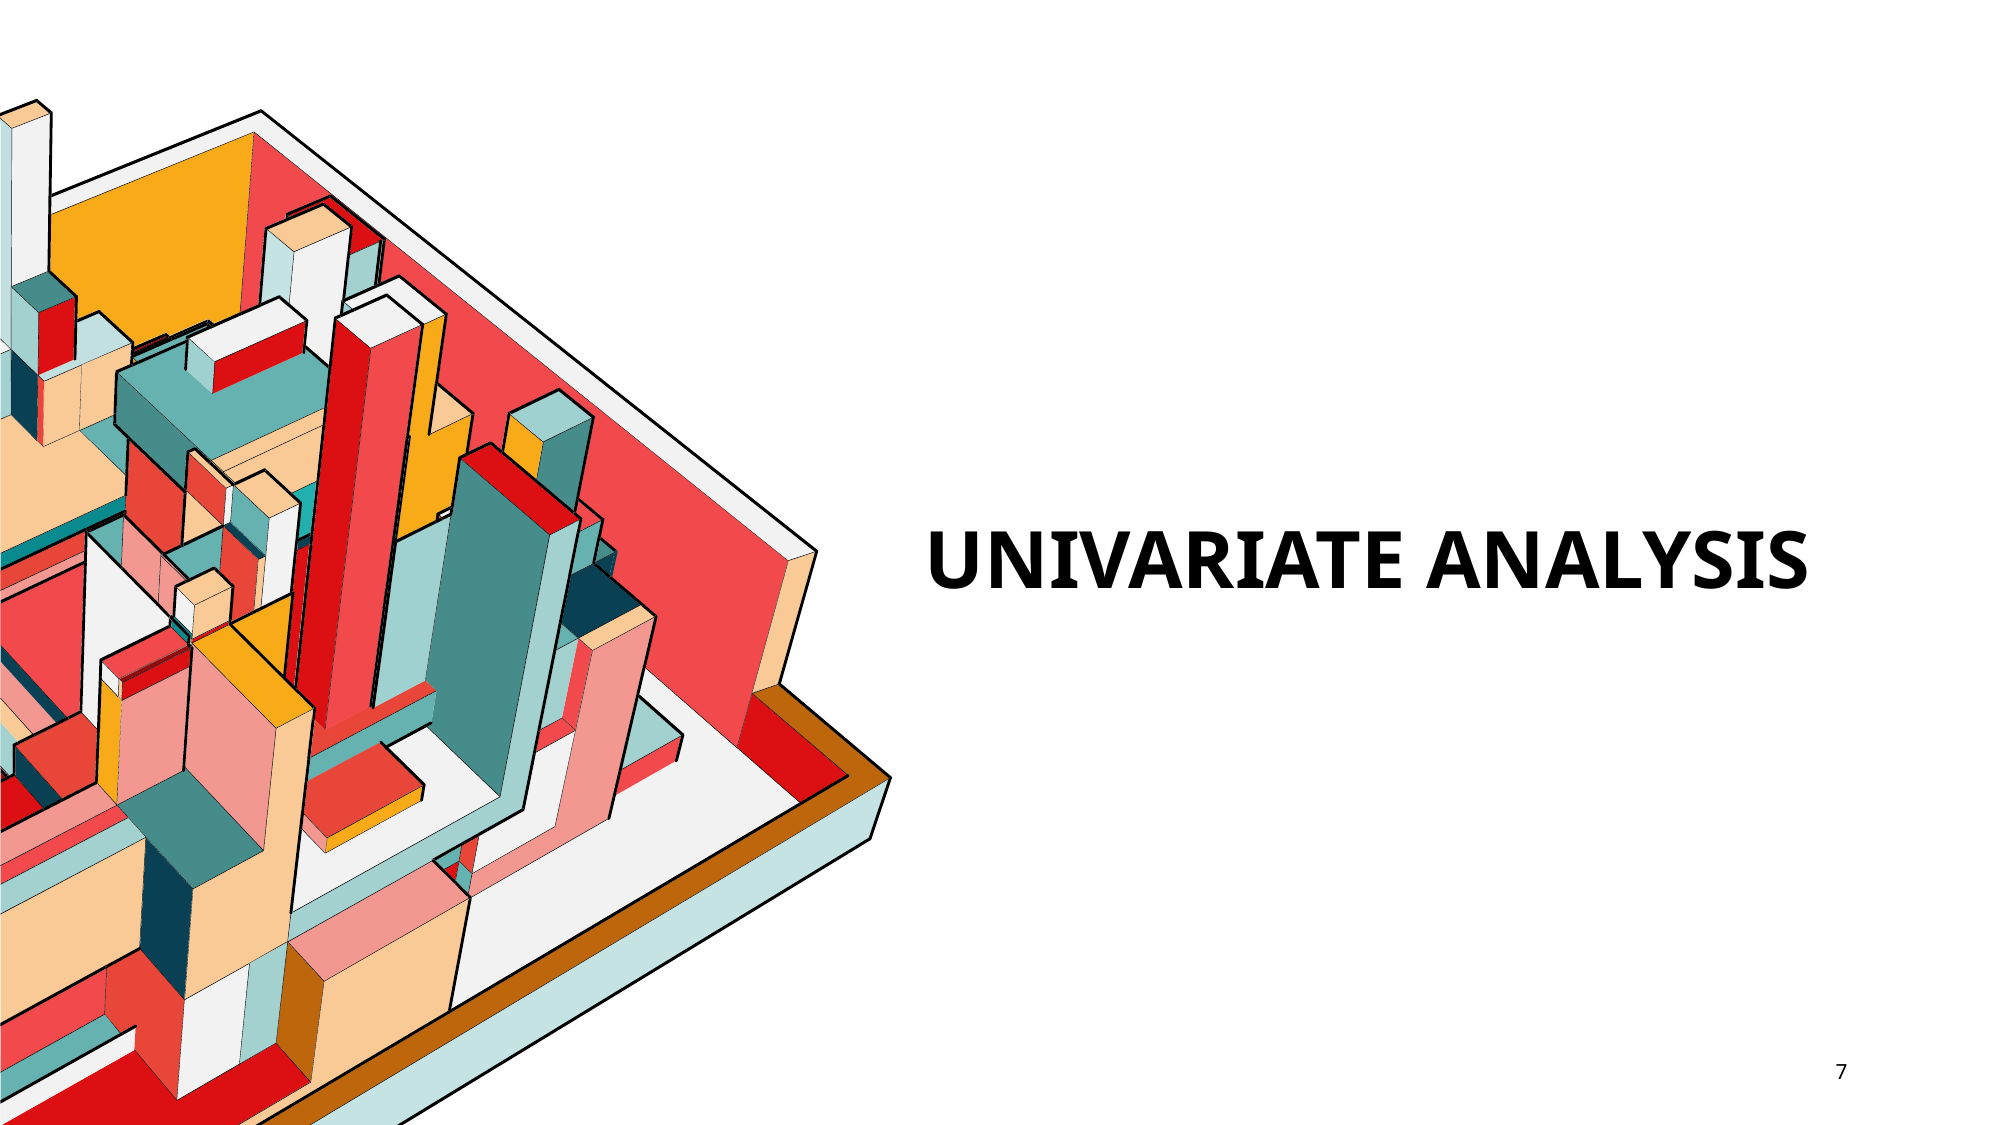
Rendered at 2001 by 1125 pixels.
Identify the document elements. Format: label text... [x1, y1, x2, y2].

slide_number 7 [1412, 1042, 1863, 1103]
title Univariate Analysis [909, 453, 1930, 672]
